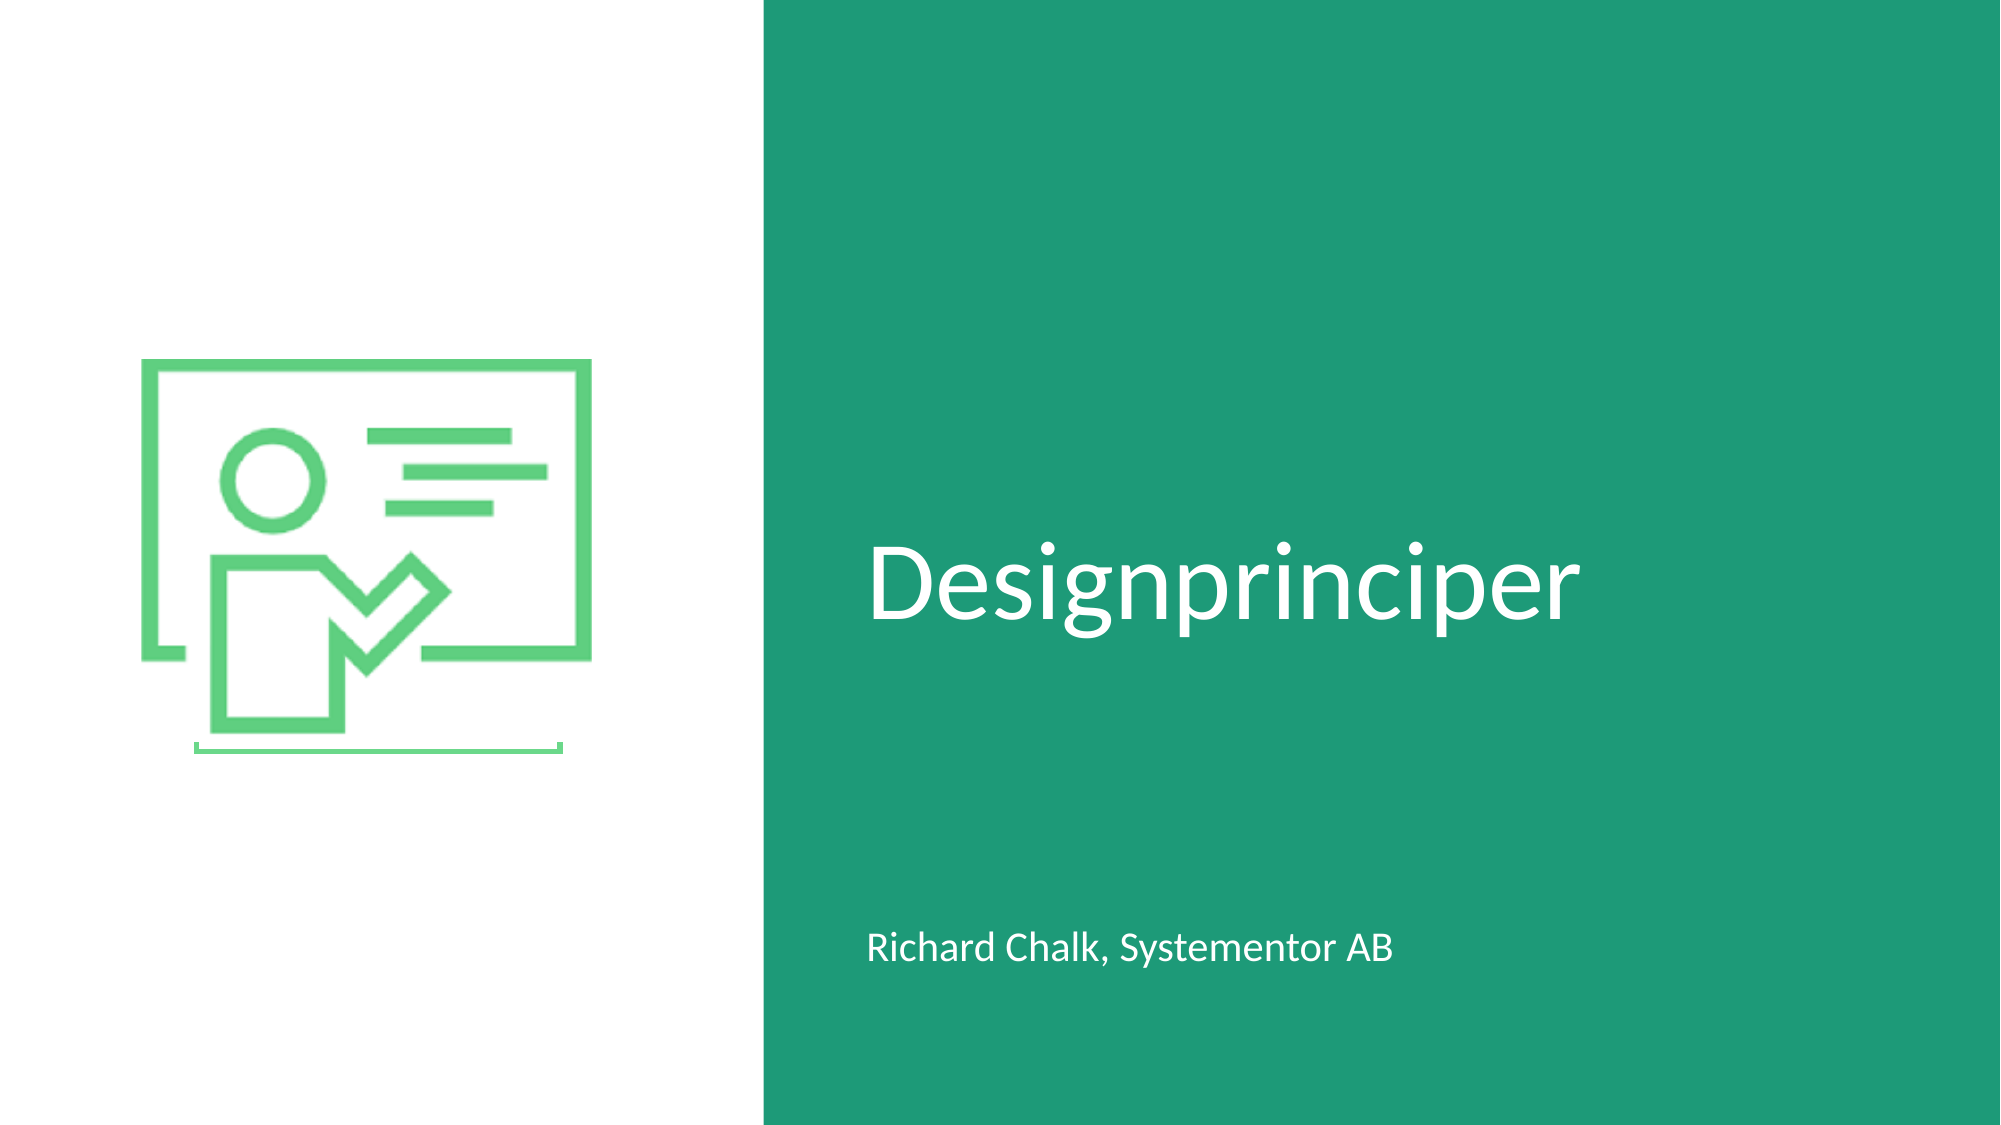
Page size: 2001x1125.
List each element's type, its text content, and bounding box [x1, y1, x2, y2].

text_box Designprinciper [851, 214, 1959, 652]
text_box Richard Chalk, Systementor AB [851, 673, 1750, 979]
picture [140, 359, 592, 743]
text_box [763, 0, 2000, 1125]
